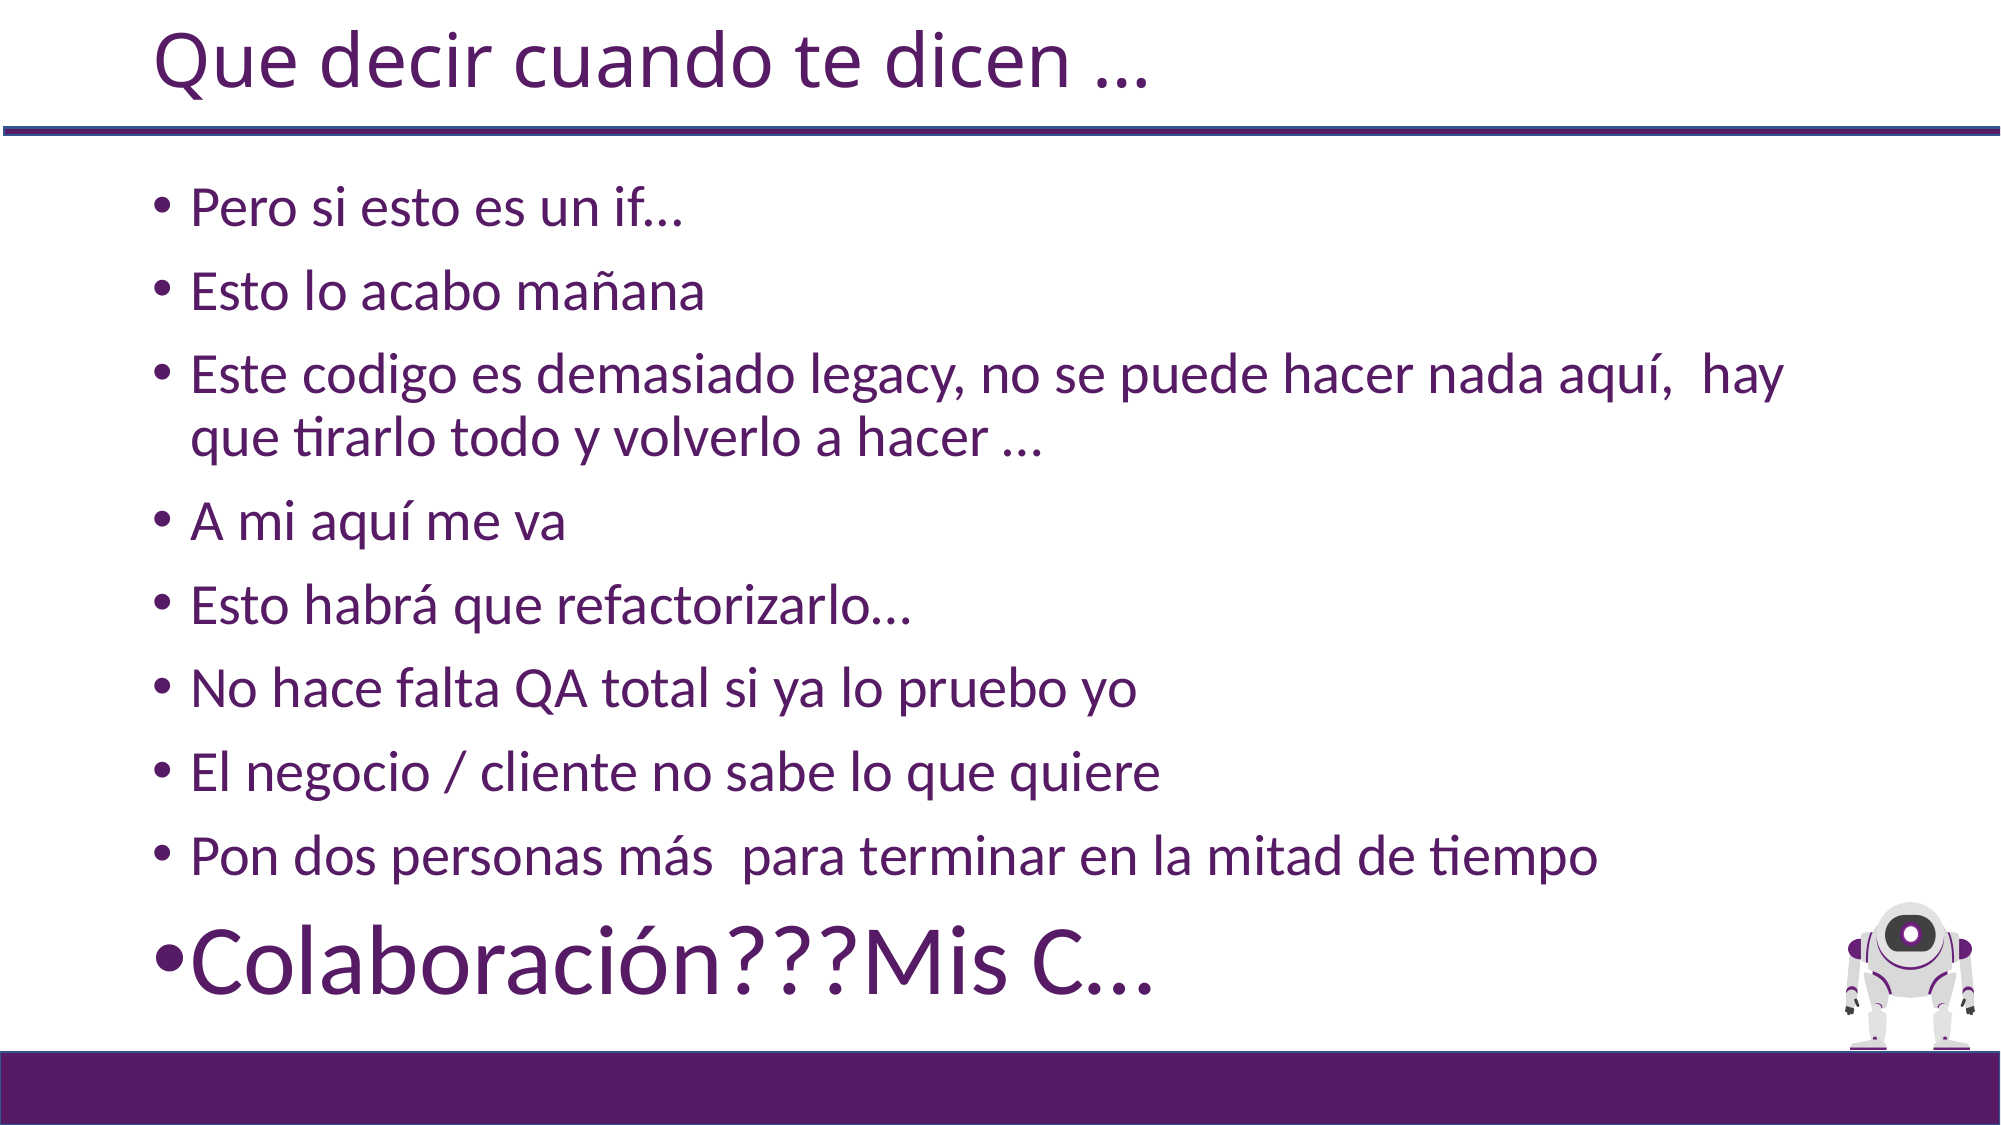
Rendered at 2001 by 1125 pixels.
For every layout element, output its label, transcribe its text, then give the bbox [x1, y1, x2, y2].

title Que decir cuando te dicen … [137, 13, 1863, 113]
list Pero si esto es un if... Esto lo acabo mañana Este codigo es demasiado legacy, no se puede hacer nada aquí, hay que tirarlo todo y volverlo a hacer … A mi aquí me va Esto habrá que refactorizarlo… No hace falta QA total si ya lo pruebo yo El negocio / cliente no sabe lo que quiere Pon dos personas más para terminar en la mitad de tiempo Colaboración???Mis C… [137, 168, 1863, 1125]
picture [1863, 902, 1975, 1050]
